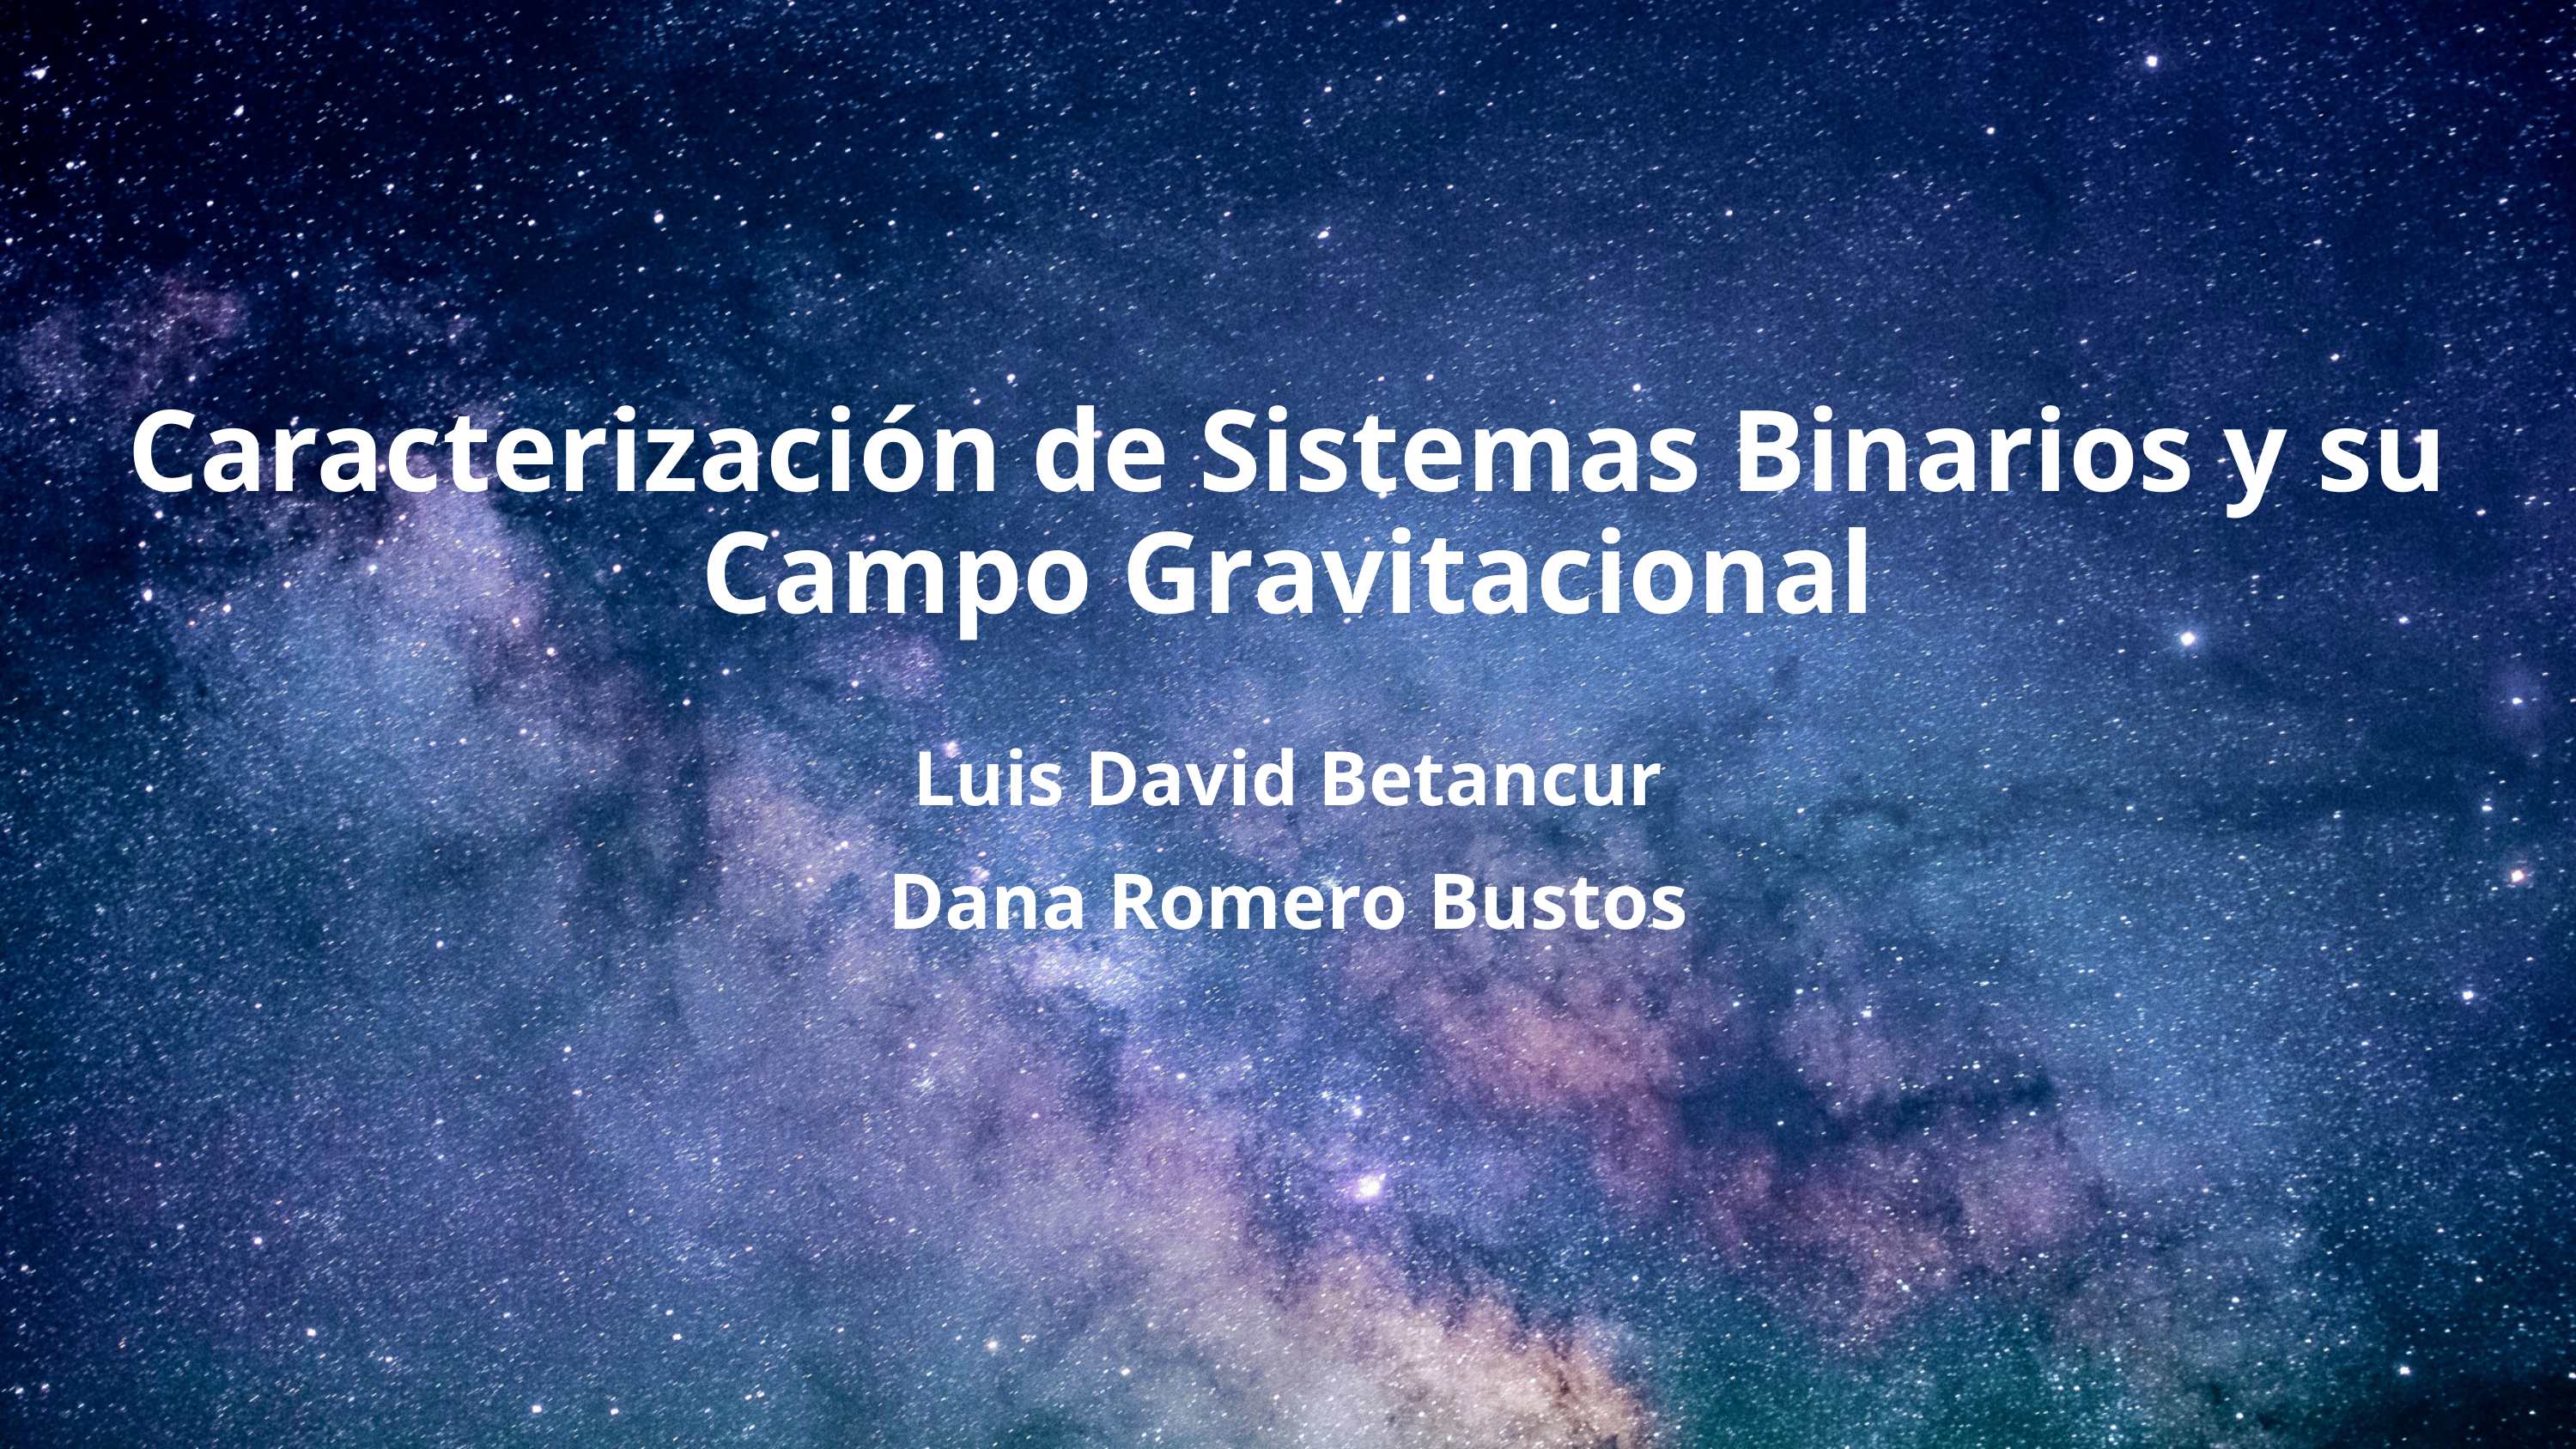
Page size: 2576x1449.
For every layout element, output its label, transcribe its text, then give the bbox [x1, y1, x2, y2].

text_box [0, 0, 2576, 1449]
text_box Caracterización de Sistemas Binarios y su Campo Gravitacional [101, 392, 2475, 636]
text_box Luis David Betancur Dana Romero Bustos [786, 699, 1790, 945]
